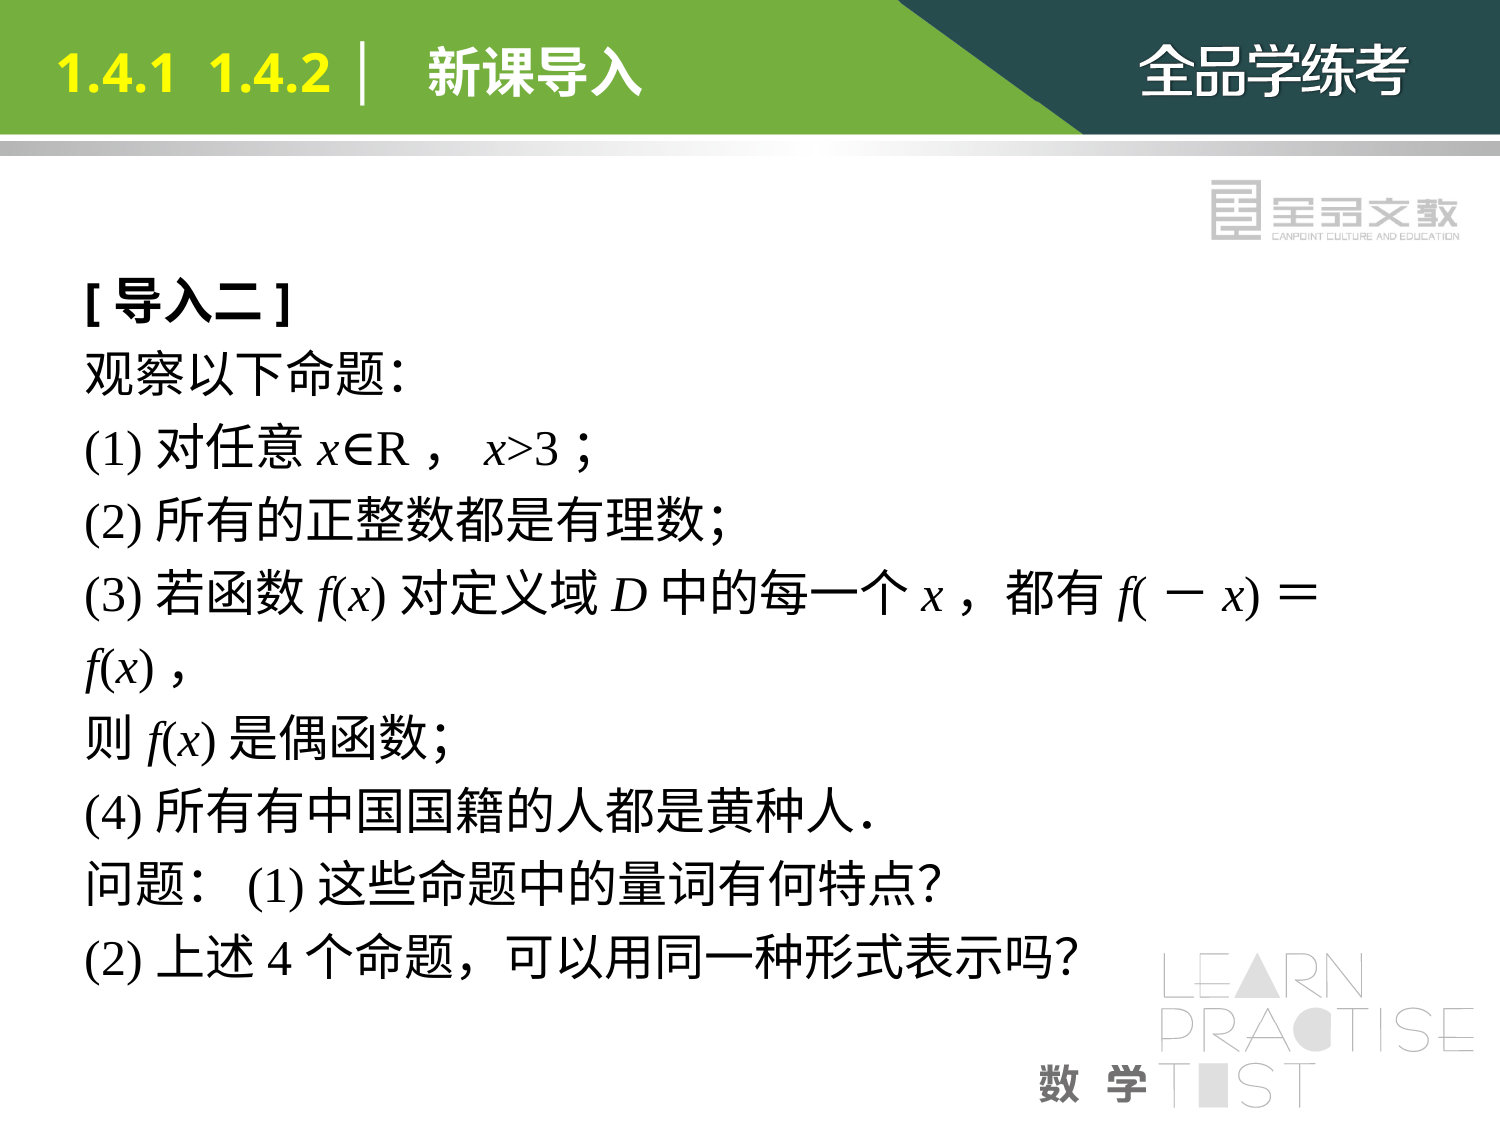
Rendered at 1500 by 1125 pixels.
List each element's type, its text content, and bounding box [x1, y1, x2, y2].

text_box 1.4.1 1.4.2 │ 新课导入 [41, 30, 1034, 111]
picture [0, 0, 1500, 1125]
text_box [导入二] 观察以下命题： (1)对任意x∈R，x>3； (2)所有的正整数都是有理数； (3)若函数f(x)对定义域D中的每一个x，都有f(－x)＝f(x)， 则f(x)是偶函数； (4)所有有中国国籍的人都是黄种人． 问题：(1)这些命题中的量词有何特点？ (2)上述4个命题，可以用同一种形式表示吗？ [70, 175, 1458, 950]
